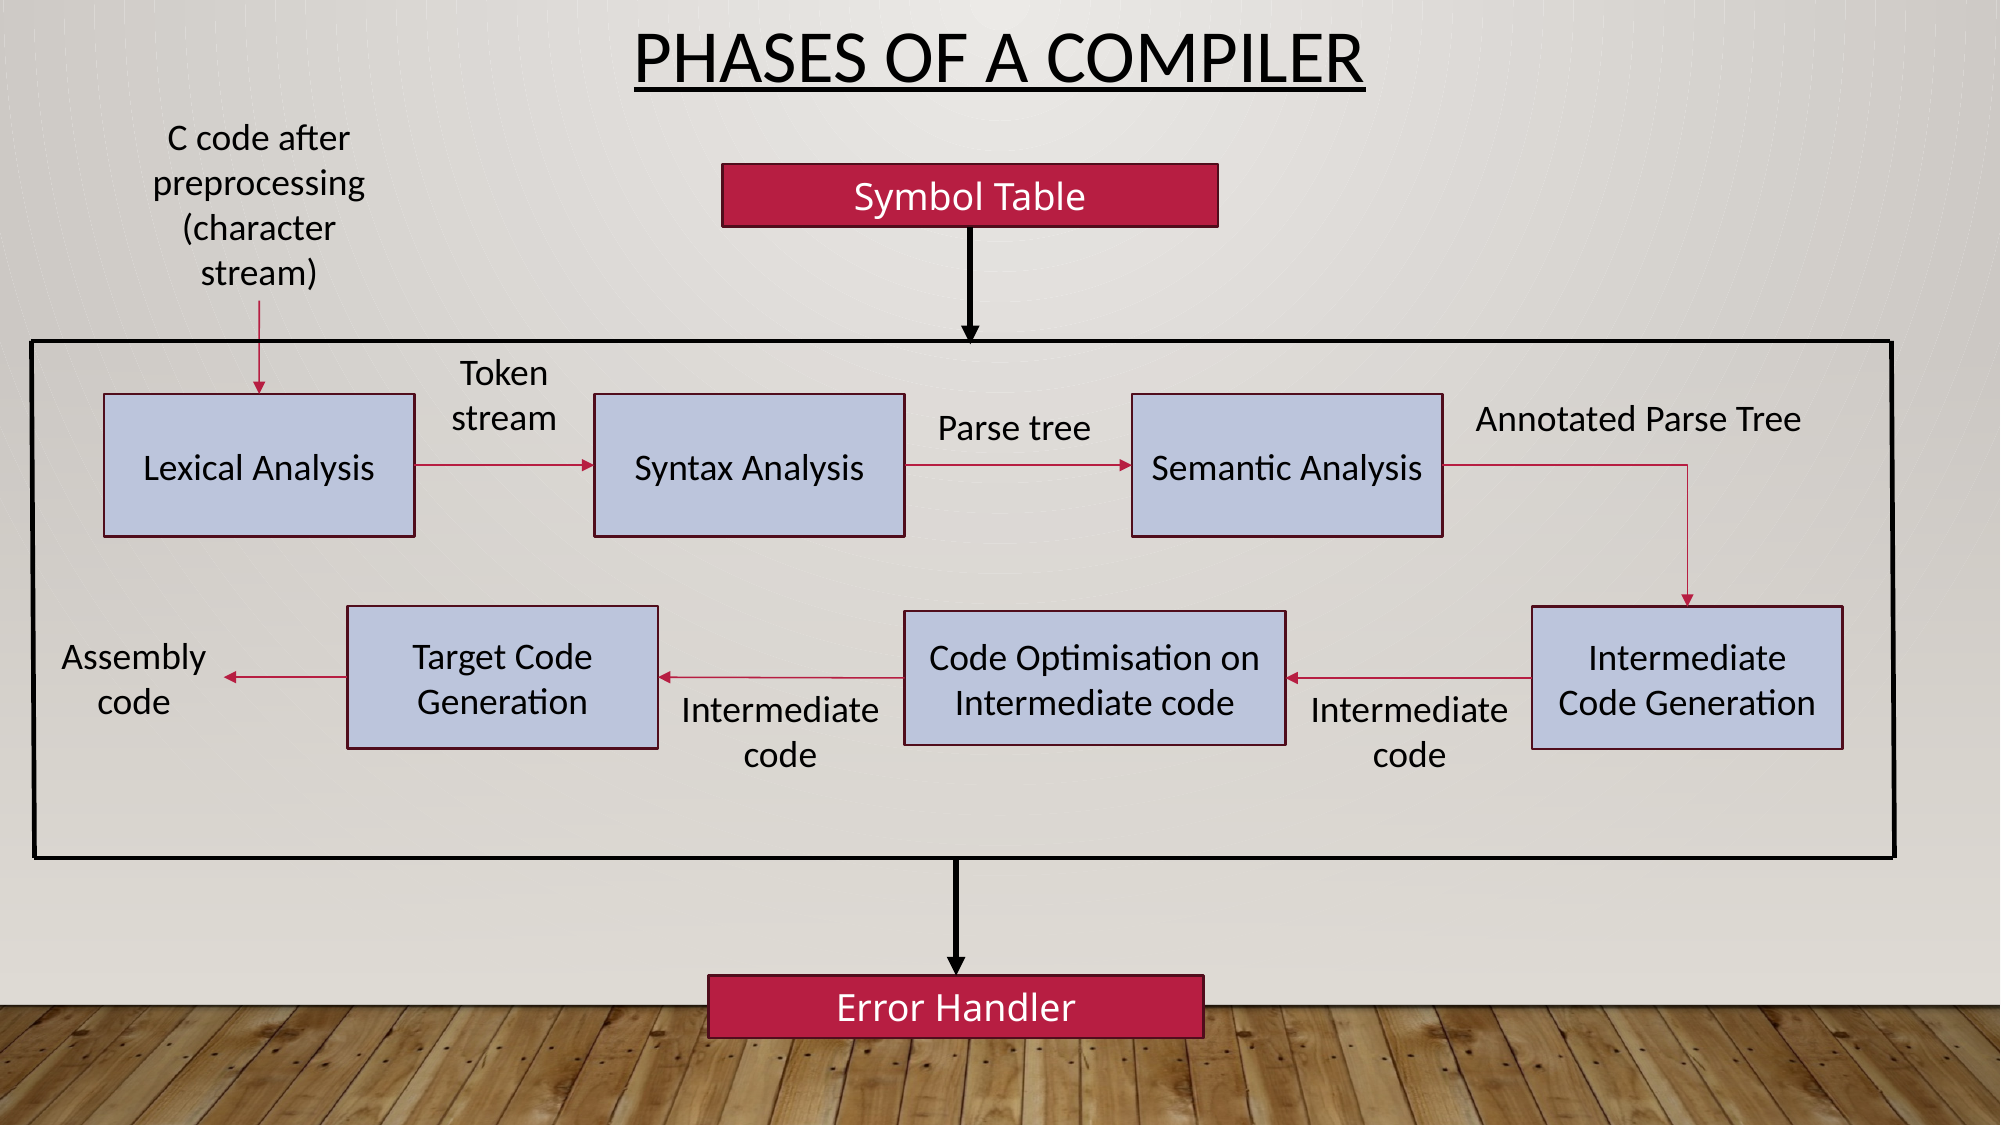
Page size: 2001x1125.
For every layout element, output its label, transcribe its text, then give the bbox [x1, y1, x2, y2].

text_box Intermediate code [1287, 679, 1533, 783]
text_box Assembly code [36, 624, 234, 730]
text_box Error Handler [707, 974, 1205, 1039]
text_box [31, 340, 35, 859]
text_box Intermediate code [657, 679, 903, 782]
picture [0, 1005, 2000, 1125]
text_box Annotated Parse Tree [1460, 386, 1833, 447]
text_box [1891, 340, 1895, 859]
text_box PHASES OF A COMPILER [240, 0, 1760, 105]
text_box Target Code Generation [346, 605, 659, 750]
text_box Lexical Analysis [103, 393, 416, 538]
text_box Token stream [432, 343, 576, 446]
text_box Syntax Analysis [593, 393, 906, 538]
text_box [1442, 464, 1688, 607]
text_box Code Optimisation on Intermediate code [903, 610, 1287, 746]
text_box C code after preprocessing (character stream) [131, 105, 388, 301]
text_box Semantic Analysis [1131, 393, 1444, 538]
text_box Intermediate Code Generation [1531, 605, 1844, 750]
text_box Parse tree [923, 395, 1114, 456]
text_box Symbol Table [721, 163, 1219, 228]
